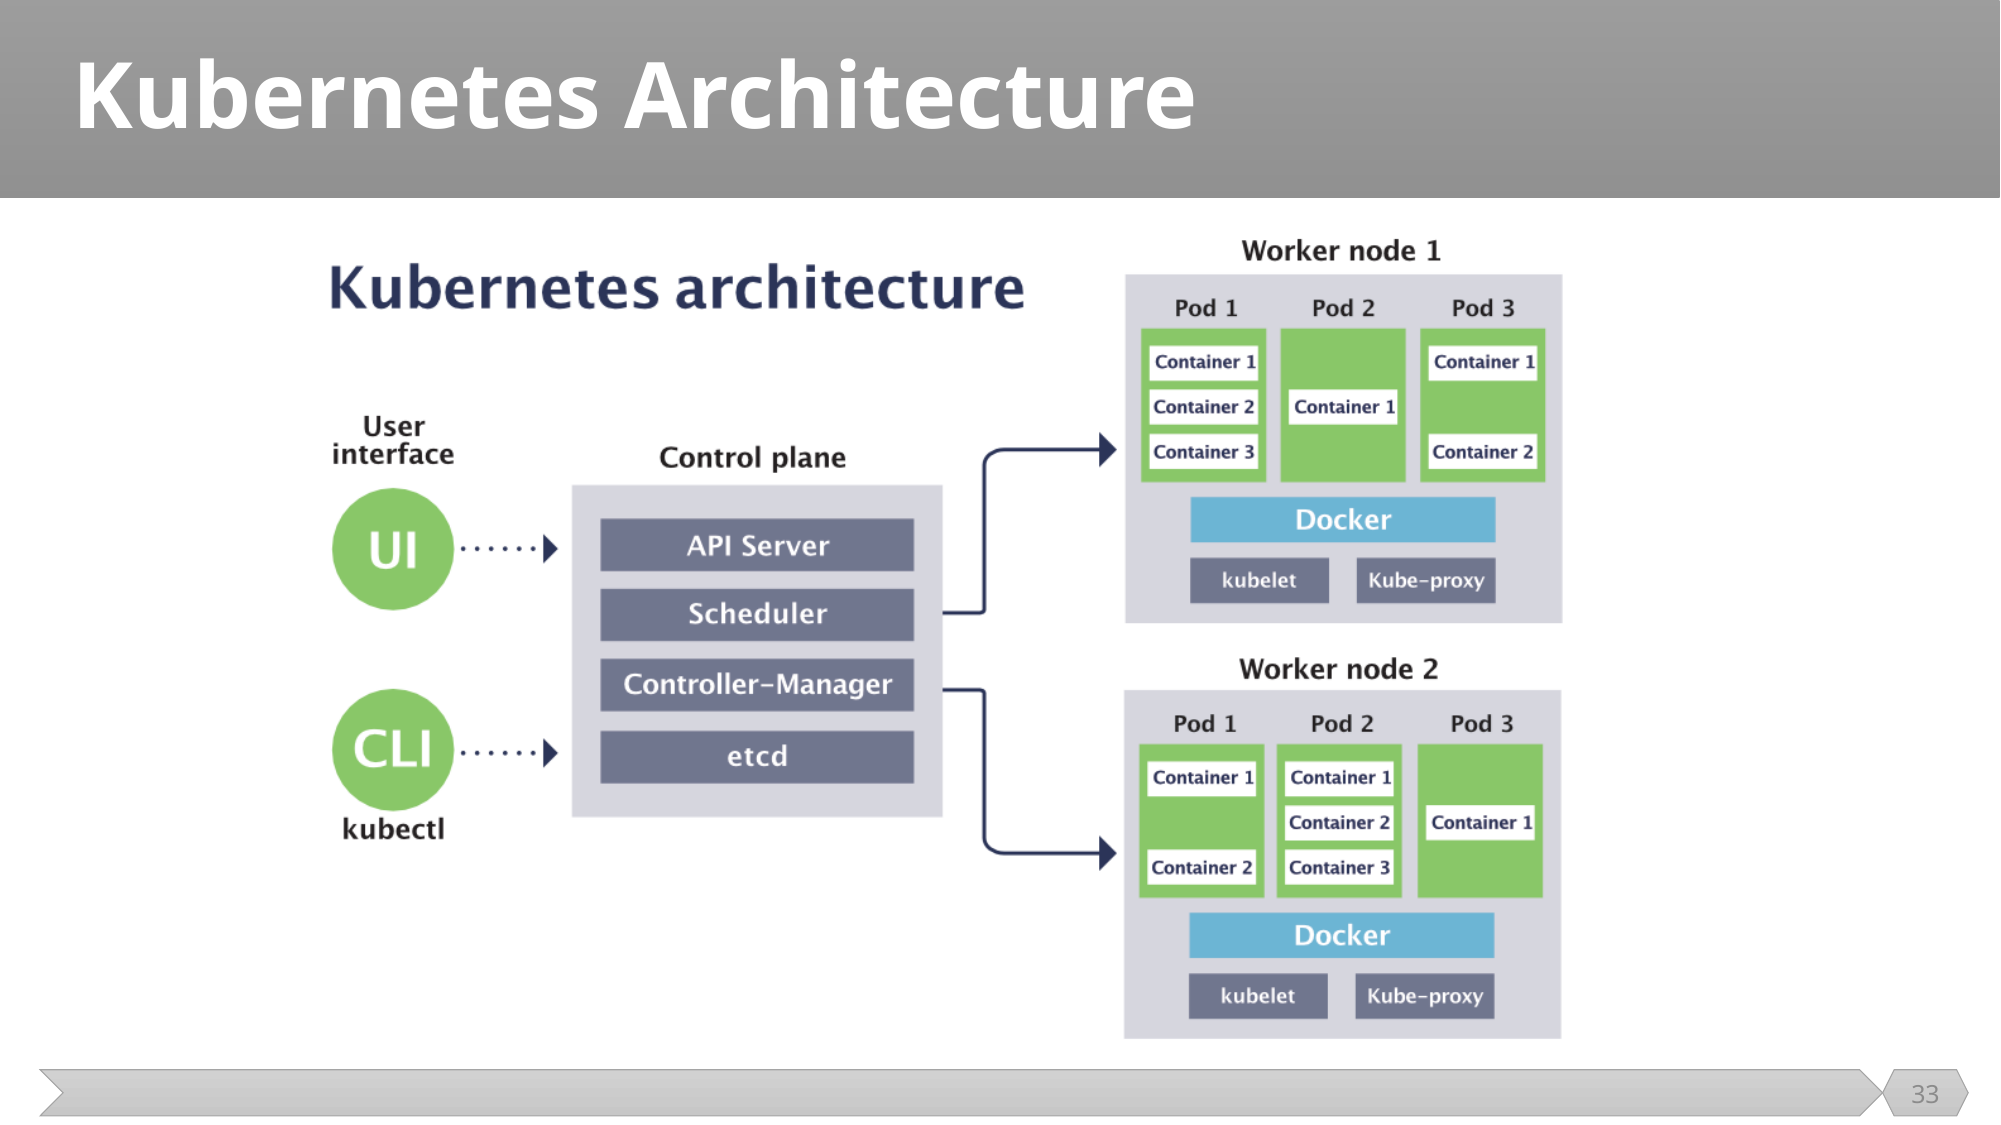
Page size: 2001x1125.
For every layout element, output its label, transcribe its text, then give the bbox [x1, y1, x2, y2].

slide_number 33 [1882, 1065, 1969, 1125]
picture [278, 224, 1587, 1052]
title Kubernetes Architecture [56, 0, 1969, 199]
